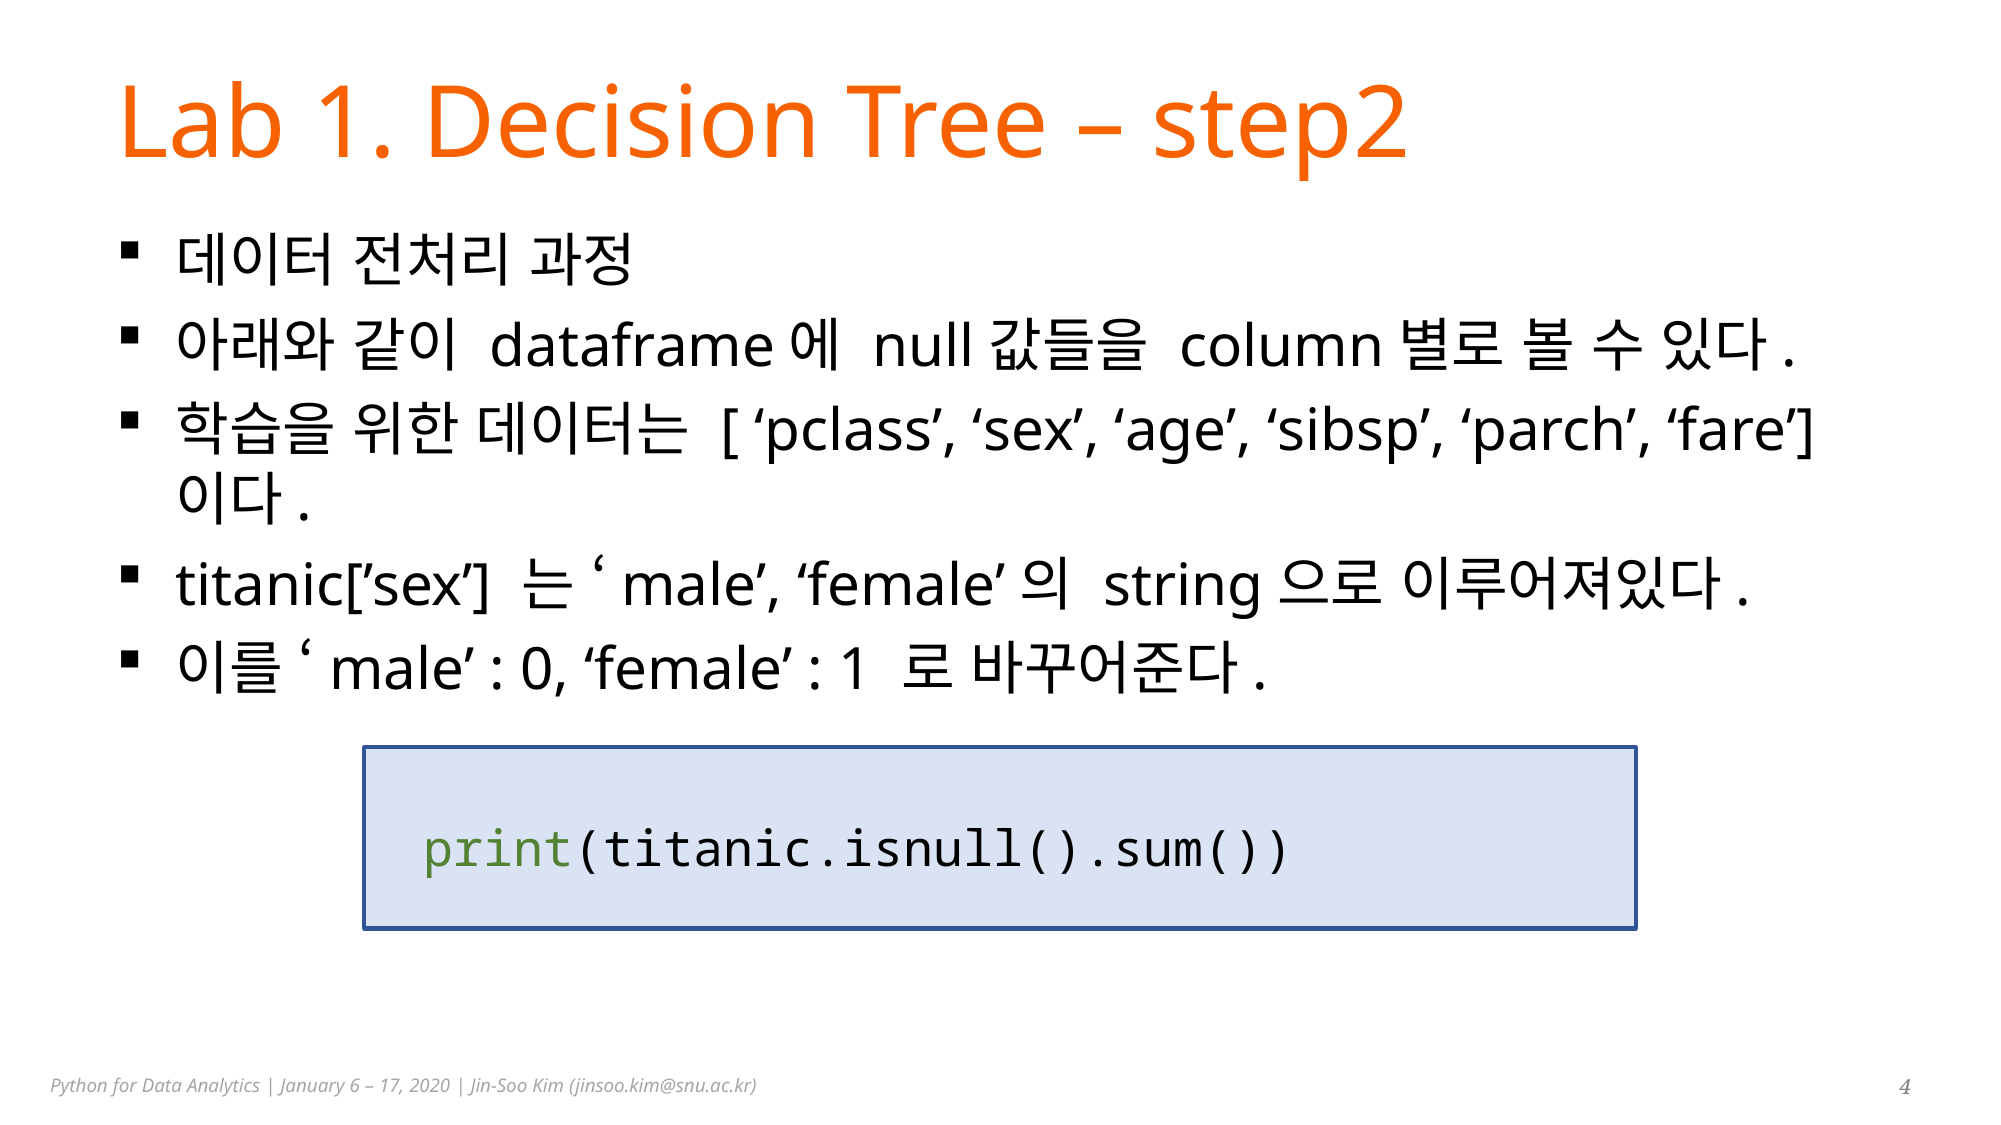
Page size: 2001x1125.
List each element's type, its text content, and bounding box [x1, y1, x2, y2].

text_box print(titanic.isnull().sum()) [364, 747, 1636, 929]
title Lab 1. Decision Tree – step2 [101, 62, 1899, 189]
list 데이터 전처리 과정 아래와 같이 dataframe에 null값들을 column별로 볼 수 있다. 학습을 위한 데이터는 [ ‘pclass’, ‘sex’, ‘age’, ‘sibsp’, ‘parch’, ‘fare’]이다. titanic[’sex’] 는 ‘male’, ‘female’의 string으로 이루어져있다. 이를 ‘male’ : 0, ‘female’ : 1 로 바꾸어준다. [101, 215, 1899, 1050]
